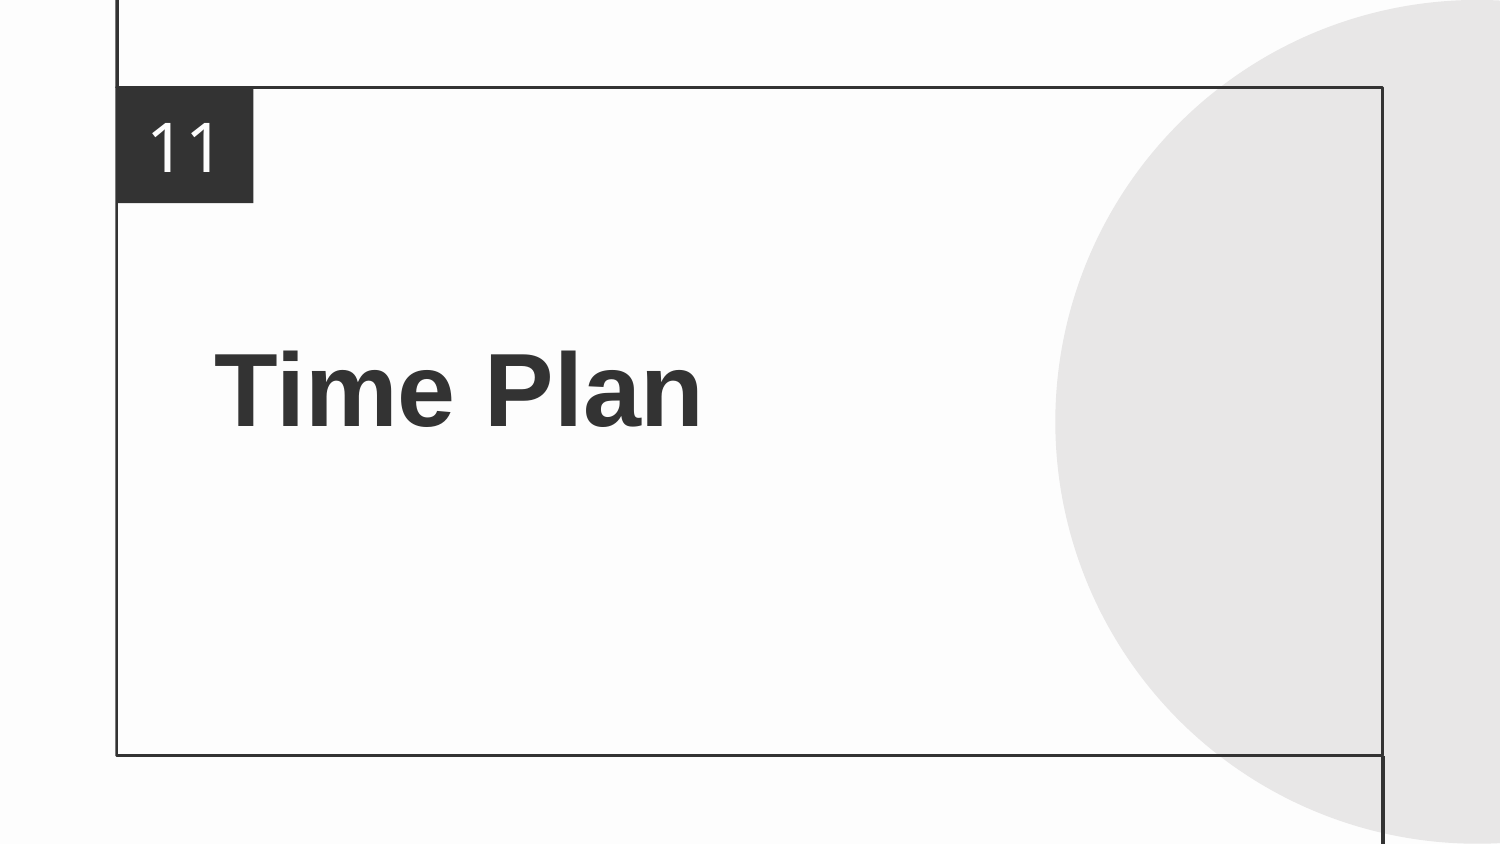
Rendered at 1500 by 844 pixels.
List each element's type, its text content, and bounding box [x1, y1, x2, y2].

title Time Plan [199, 324, 1031, 463]
title 11 [118, 87, 254, 204]
